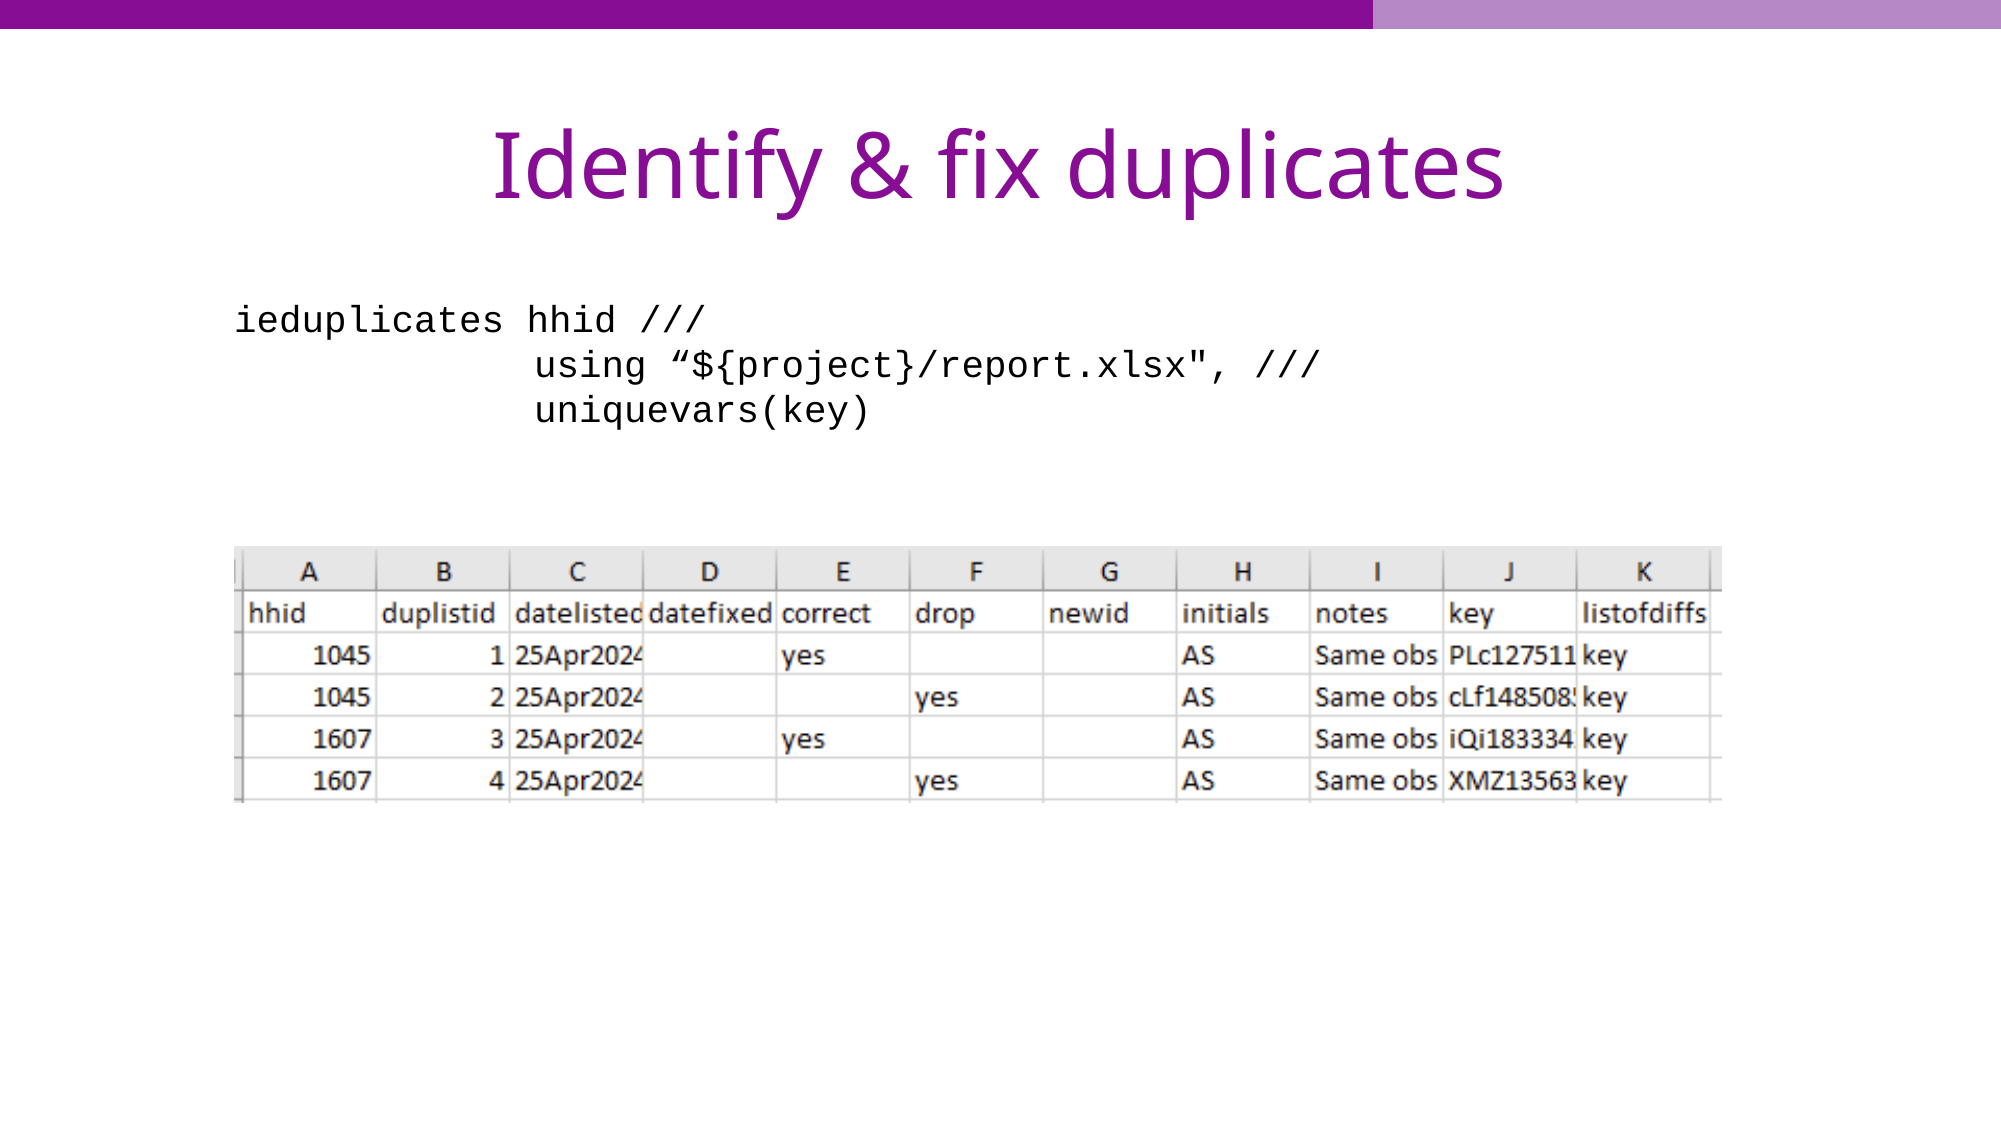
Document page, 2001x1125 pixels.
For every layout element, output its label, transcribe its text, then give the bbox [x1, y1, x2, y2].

title Identify & fix duplicates [137, 59, 1863, 278]
text_box ieduplicates hhid /// using “${project}/report.xlsx", /// uniquevars(key) [219, 287, 1609, 482]
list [234, 546, 1722, 803]
